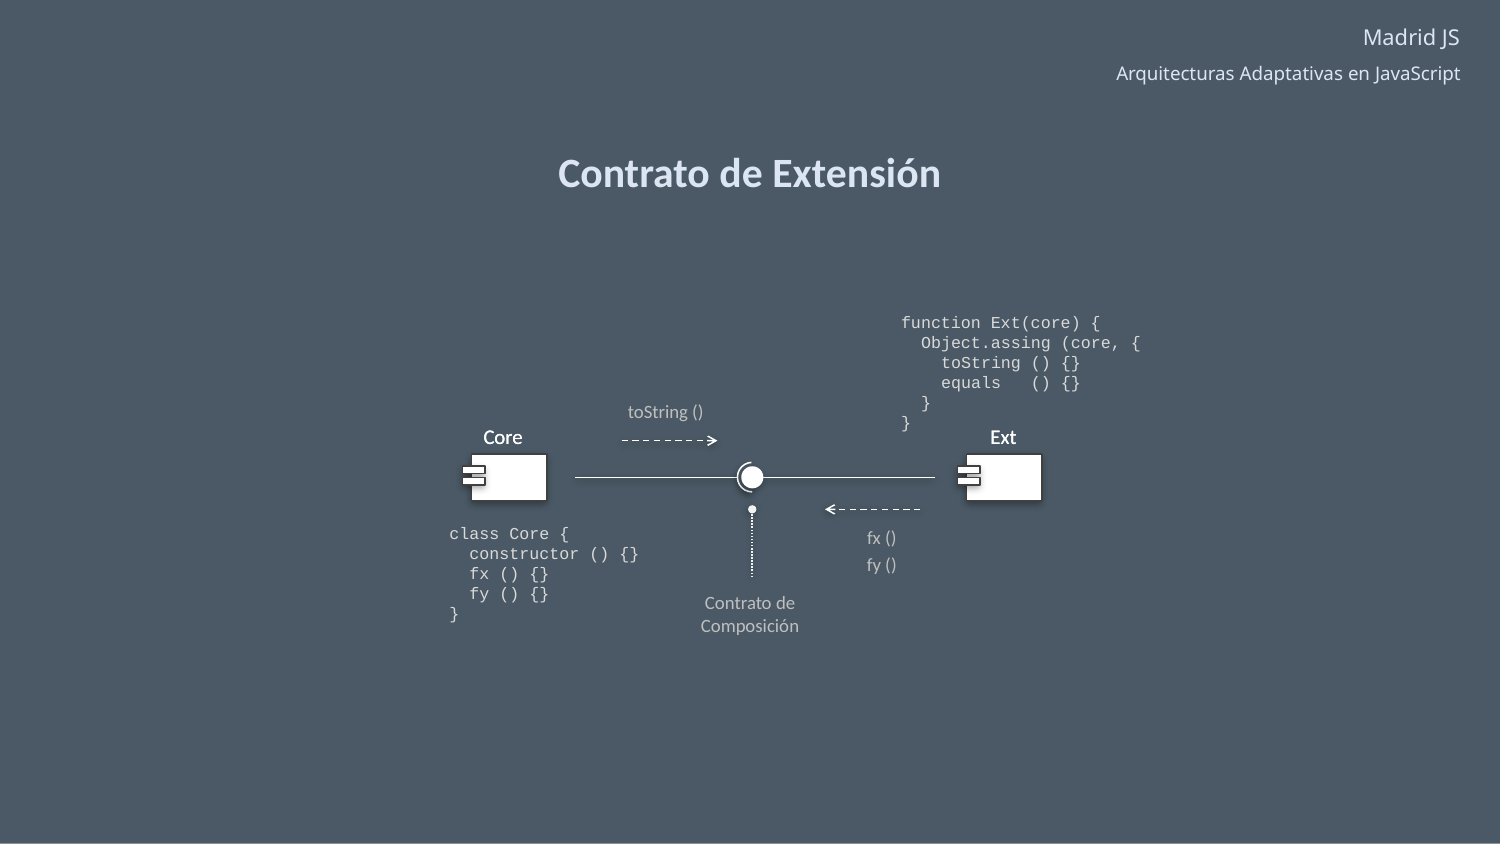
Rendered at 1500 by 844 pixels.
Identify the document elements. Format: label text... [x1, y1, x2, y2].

text_box Contrato de Extensión [543, 138, 957, 204]
text_box fx () fy () [844, 525, 920, 553]
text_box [456, 423, 1051, 502]
text_box Contrato de Composición [679, 591, 821, 618]
text_box toString () [609, 399, 722, 421]
text_box class Core { constructor () {} fx () {} fy () {} } [434, 515, 660, 630]
text_box function Ext(core) { Object.assing (core, { toString () {} equals () {} } } [886, 304, 1160, 440]
